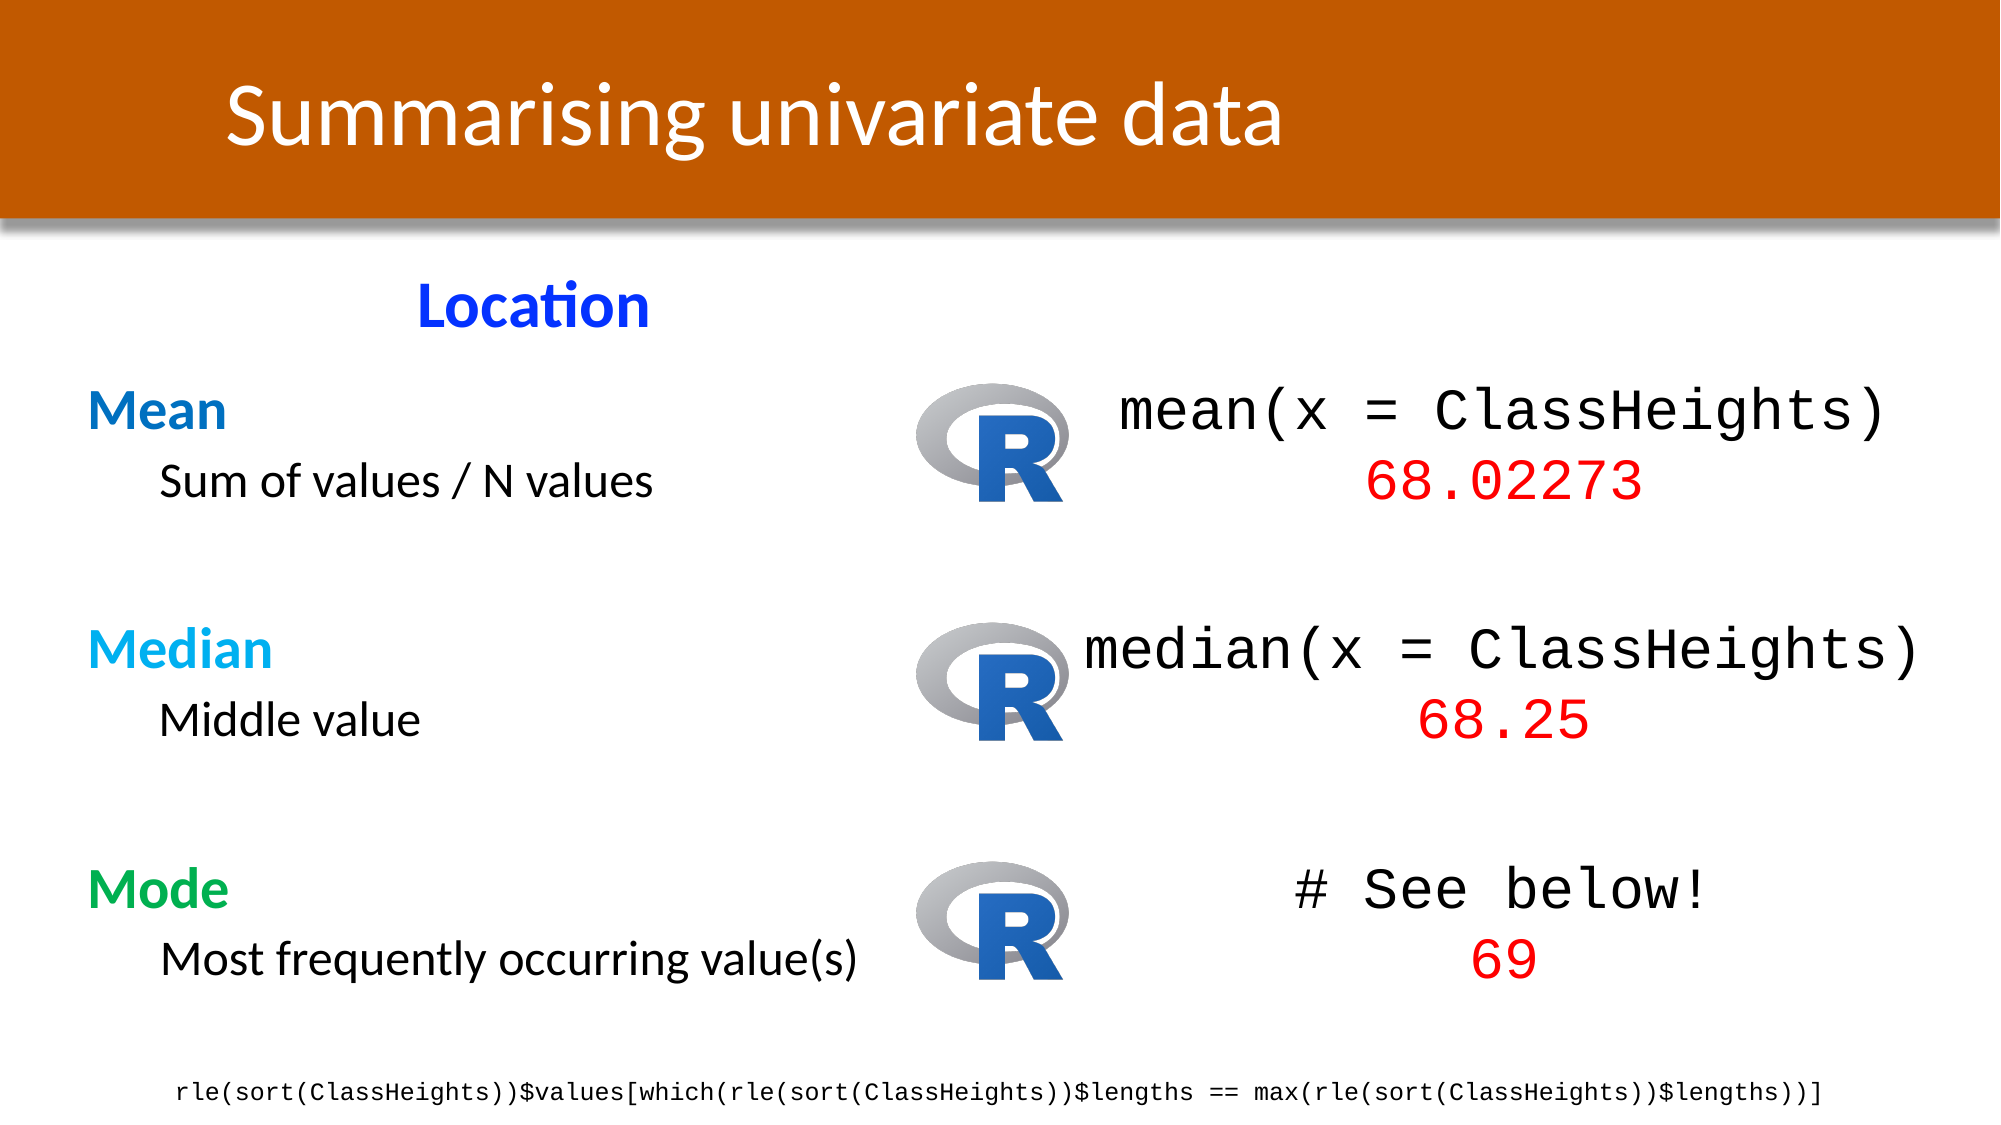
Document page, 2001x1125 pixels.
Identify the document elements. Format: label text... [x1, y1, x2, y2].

text_box [0, 0, 2000, 219]
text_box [916, 364, 1907, 521]
text_box Location [402, 253, 667, 348]
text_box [915, 842, 1731, 999]
text_box Middle value [143, 679, 437, 754]
text_box Most frequently occurring value(s) [145, 918, 875, 994]
text_box rle(sort(ClassHeights))$values[which(rle(sort(ClassHeights))$lengths == max(rle(sort(ClassHeights))$lengths))] [160, 1067, 1840, 1113]
text_box Median [72, 603, 289, 688]
text_box Summarising univariate data [210, 17, 2000, 201]
text_box Mean [72, 364, 243, 449]
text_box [915, 603, 1943, 760]
text_box Mode [72, 842, 246, 928]
text_box Sum of values / N values [144, 439, 669, 515]
